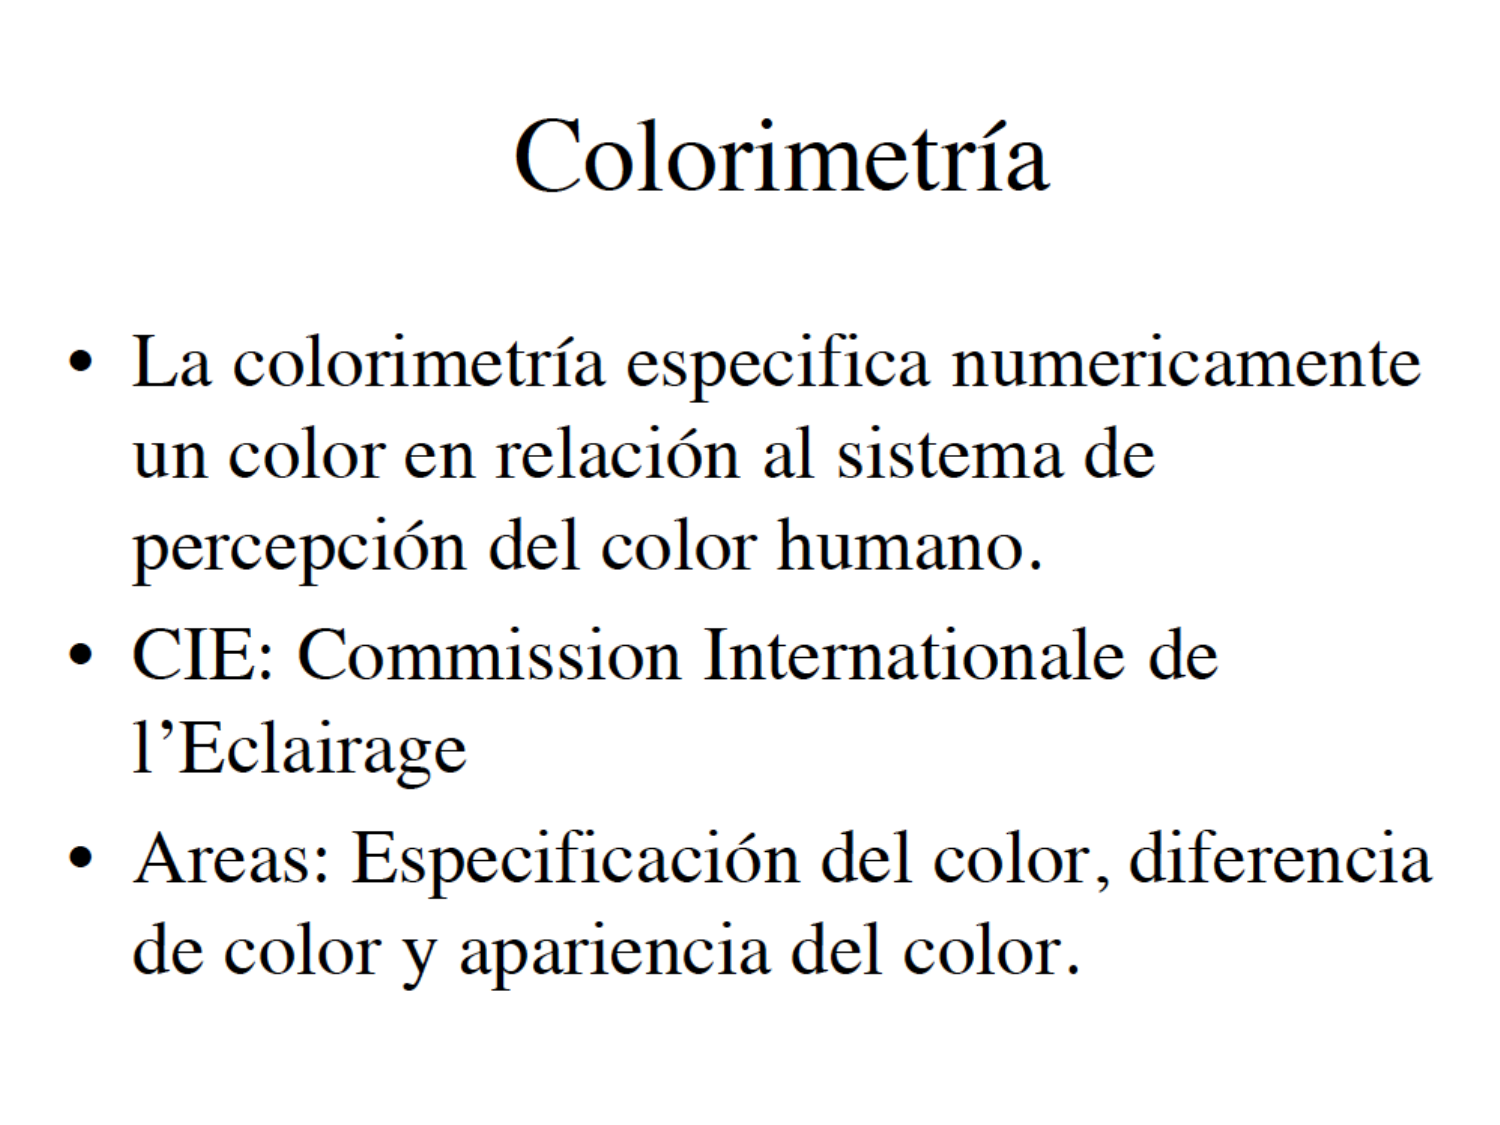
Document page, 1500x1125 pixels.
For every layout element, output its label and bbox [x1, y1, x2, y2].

picture [0, 80, 1500, 1042]
